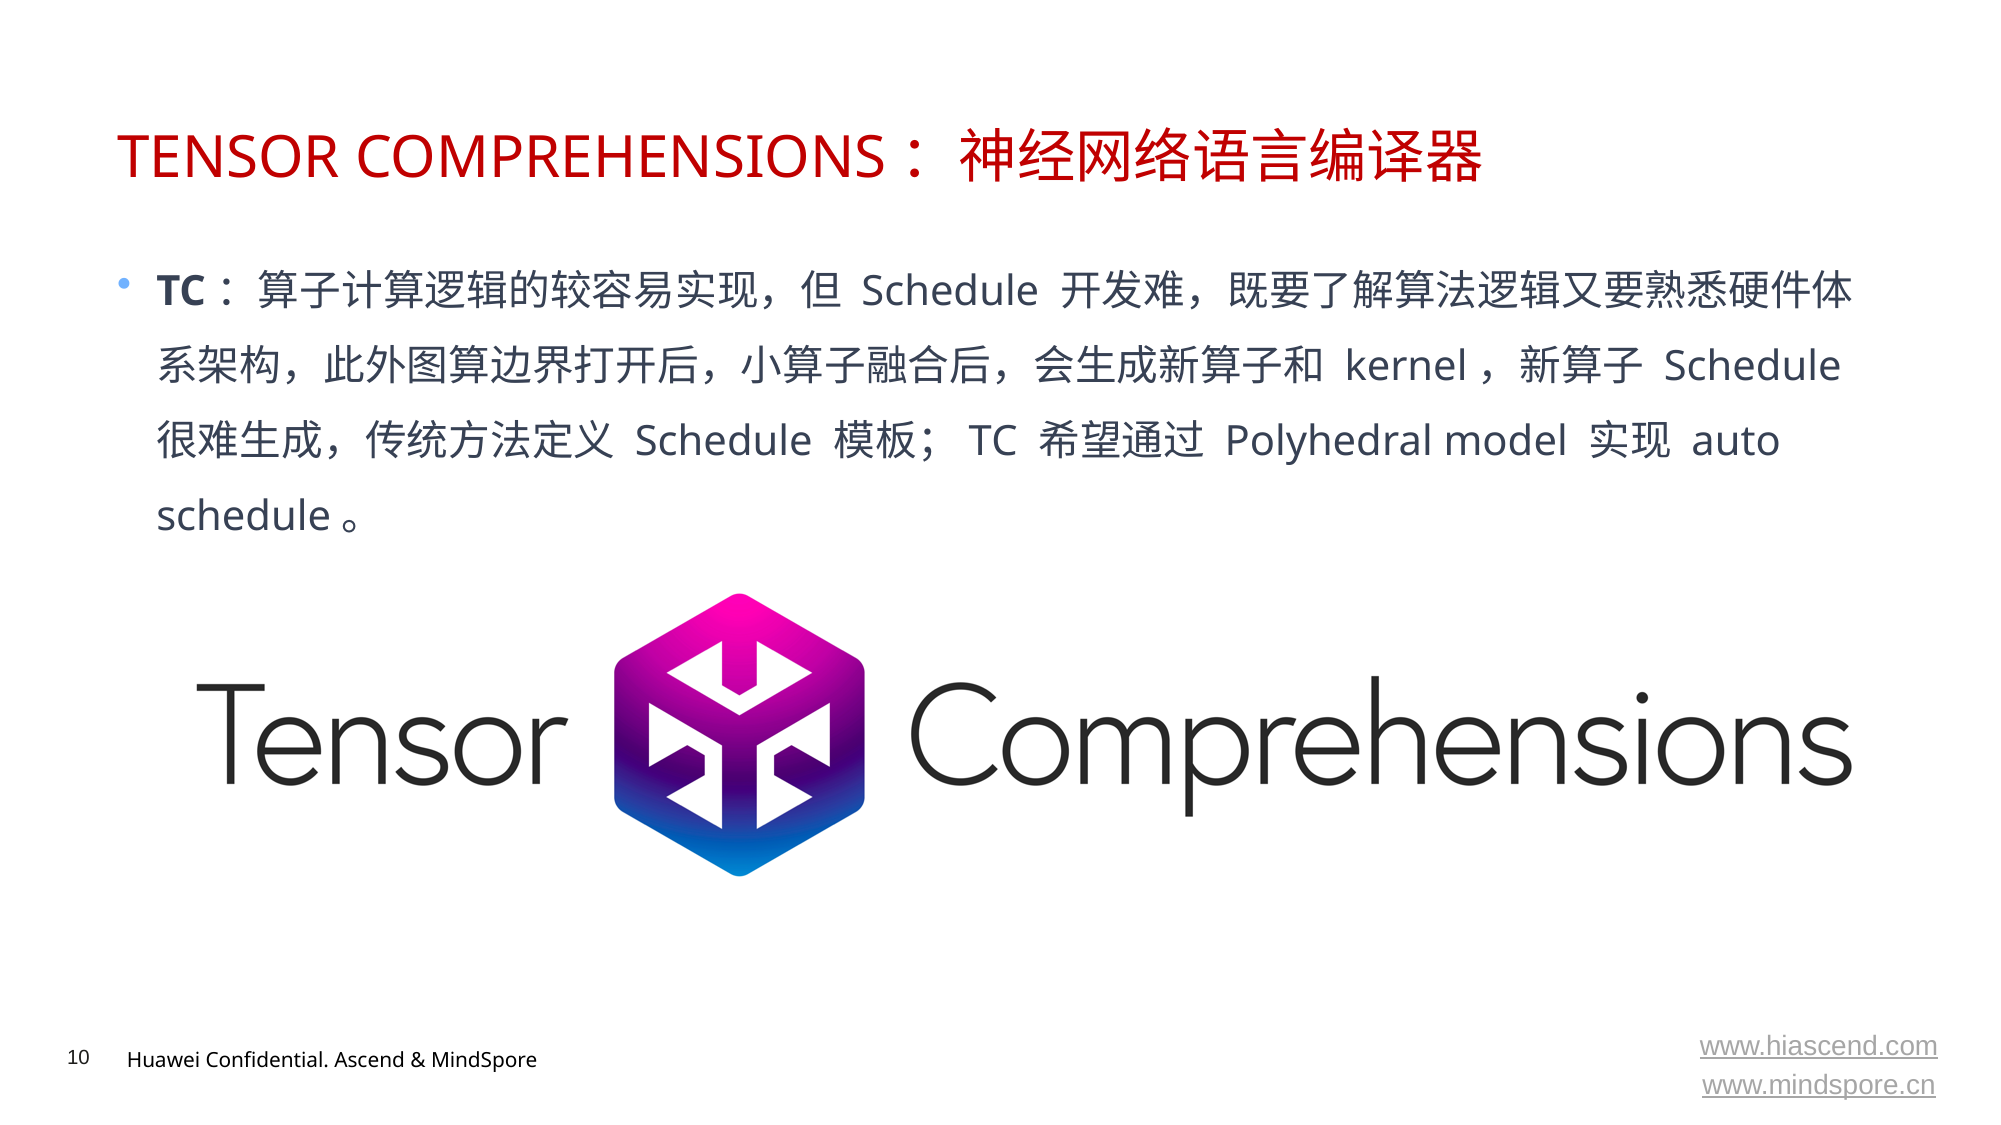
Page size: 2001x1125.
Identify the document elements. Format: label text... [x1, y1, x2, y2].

picture [184, 581, 1869, 894]
list TC：算子计算逻辑的较容易实现，但 Schedule 开发难，既要了解算法逻辑又要熟悉硬件体系架构，此外图算边界打开后，小算子融合后，会生成新算子和 kernel，新算子 Schedule 很难生成，传统方法定义 Schedule 模板；TC 希望通过 Polyhedral model 实现 auto schedule。 [102, 231, 1901, 988]
title TENSOR COMPREHENSIONS：神经网络语言编译器 [102, 111, 1901, 209]
